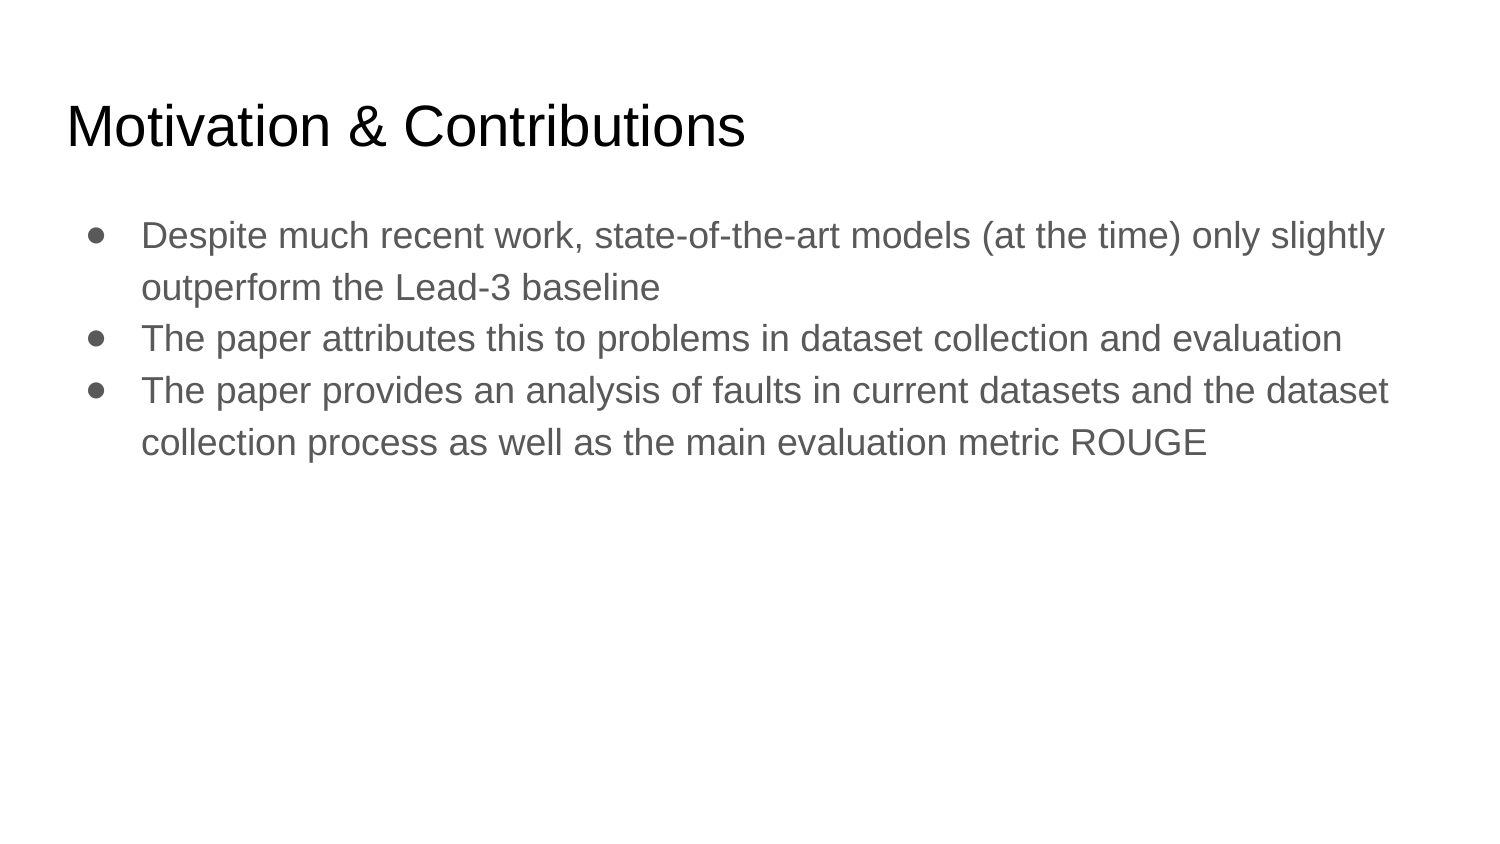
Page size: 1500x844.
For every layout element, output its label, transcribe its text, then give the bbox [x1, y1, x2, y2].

title Motivation & Contributions [51, 72, 1449, 167]
list Despite much recent work, state-of-the-art models (at the time) only slightly outperform the Lead-3 baseline The paper attributes this to problems in dataset collection and evaluation The paper provides an analysis of faults in current datasets and the dataset collection process as well as the main evaluation metric ROUGE [51, 189, 1449, 750]
